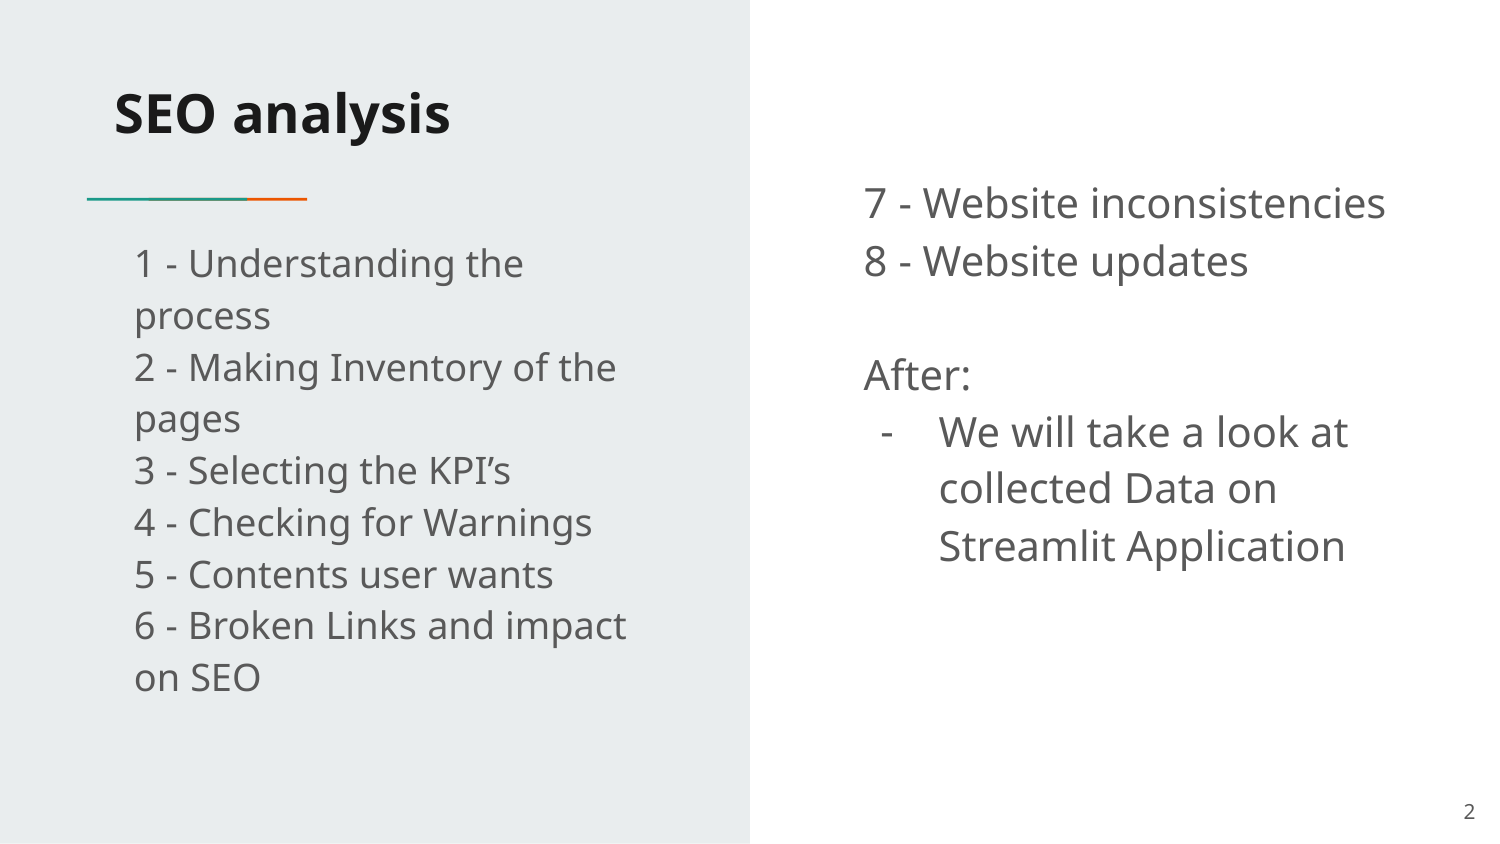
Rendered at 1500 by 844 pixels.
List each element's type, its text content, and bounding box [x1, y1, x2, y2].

subtitle 1 - Understanding the process 2 - Making Inventory of the pages 3 - Selecting the KPI’s 4 - Checking for Warnings 5 - Contents user wants 6 - Broken Links and impact on SEO [118, 221, 661, 721]
slide_number ‹#› [1400, 779, 1491, 844]
title SEO analysis [99, 60, 743, 170]
list 7 - Website inconsistencies 8 - Website updates After: We will take a look at collected Data on Streamlit Application [848, 159, 1403, 763]
